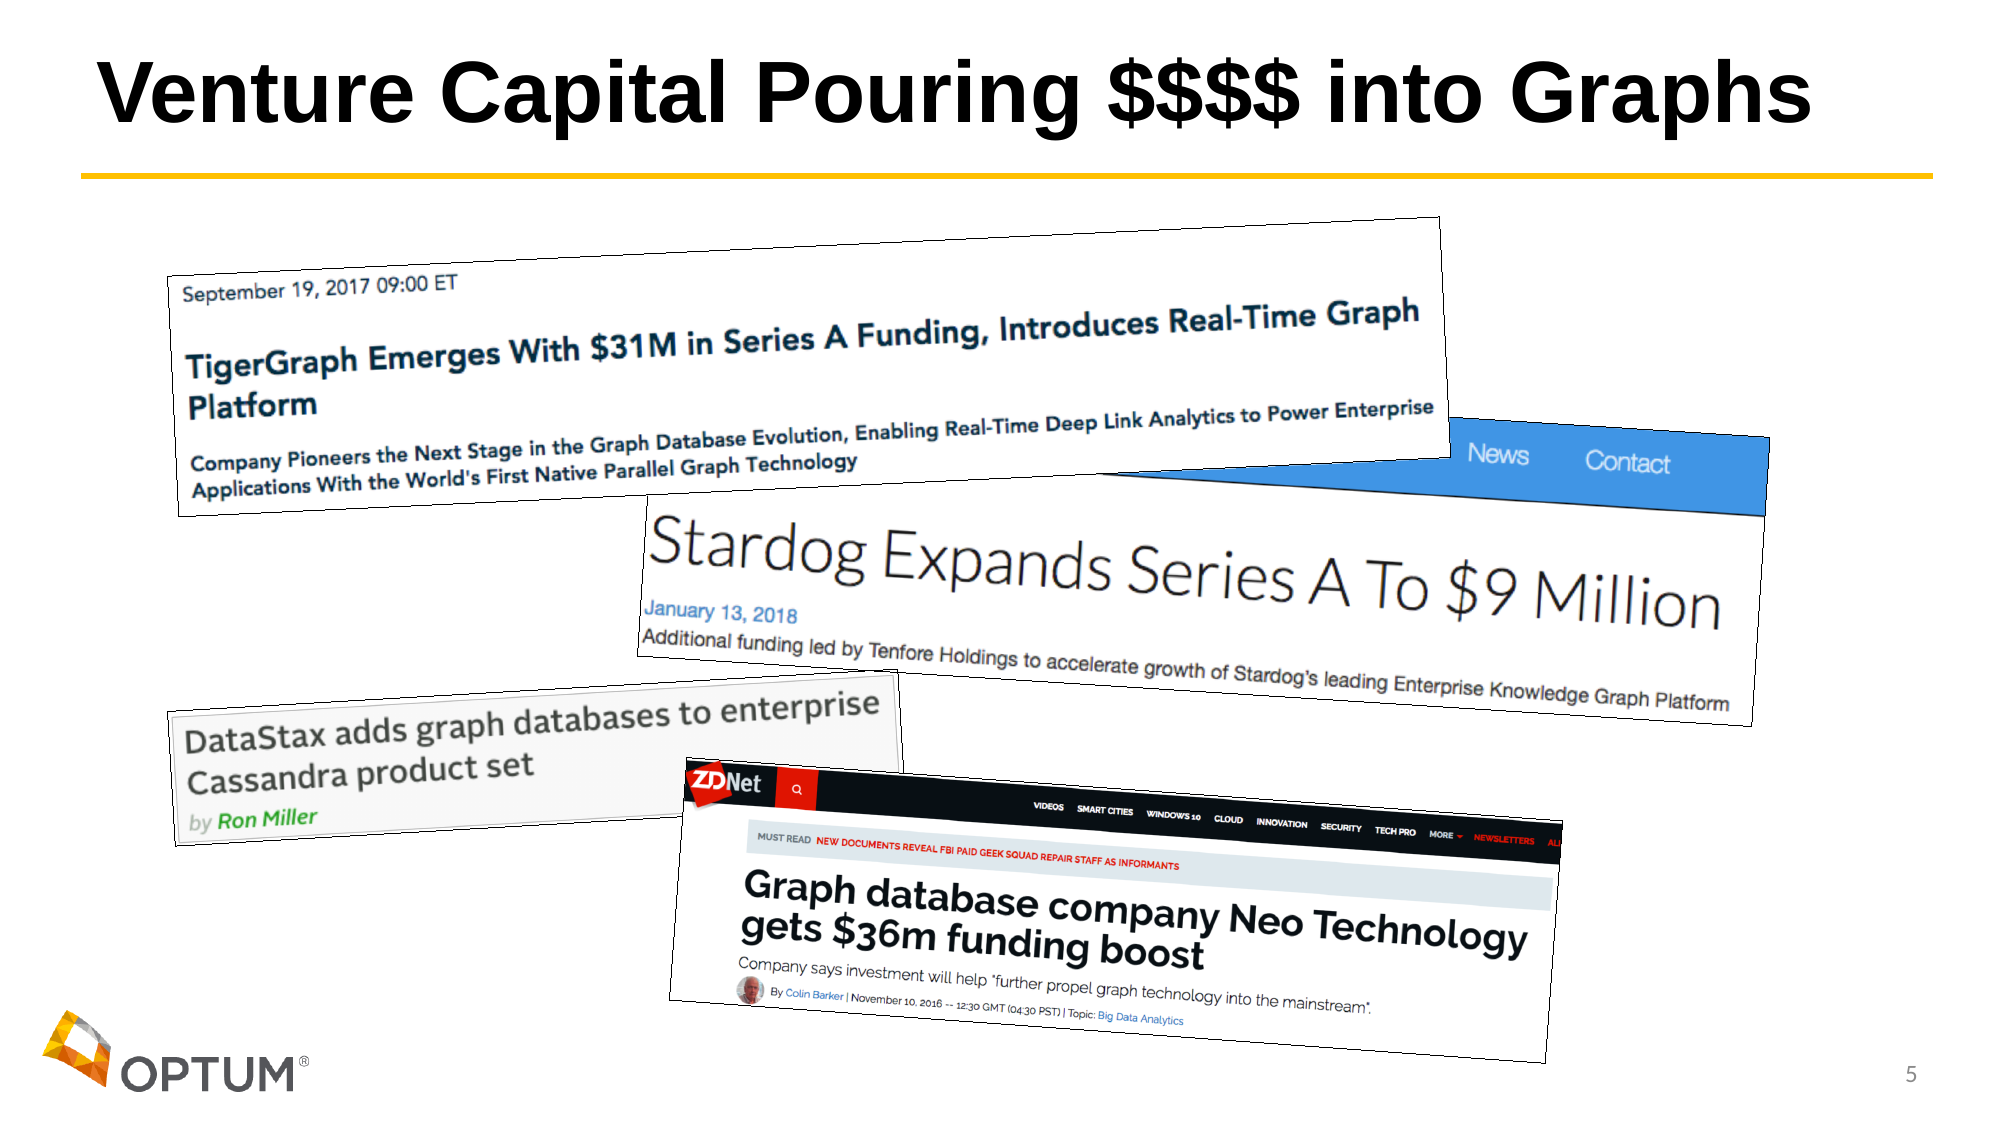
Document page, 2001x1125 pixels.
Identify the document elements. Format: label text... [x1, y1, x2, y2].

title Venture Capital Pouring $$$$ into Graphs [81, 39, 1933, 149]
slide_number 5 [1482, 1042, 1933, 1103]
picture [168, 218, 1769, 1063]
picture [37, 1006, 312, 1093]
